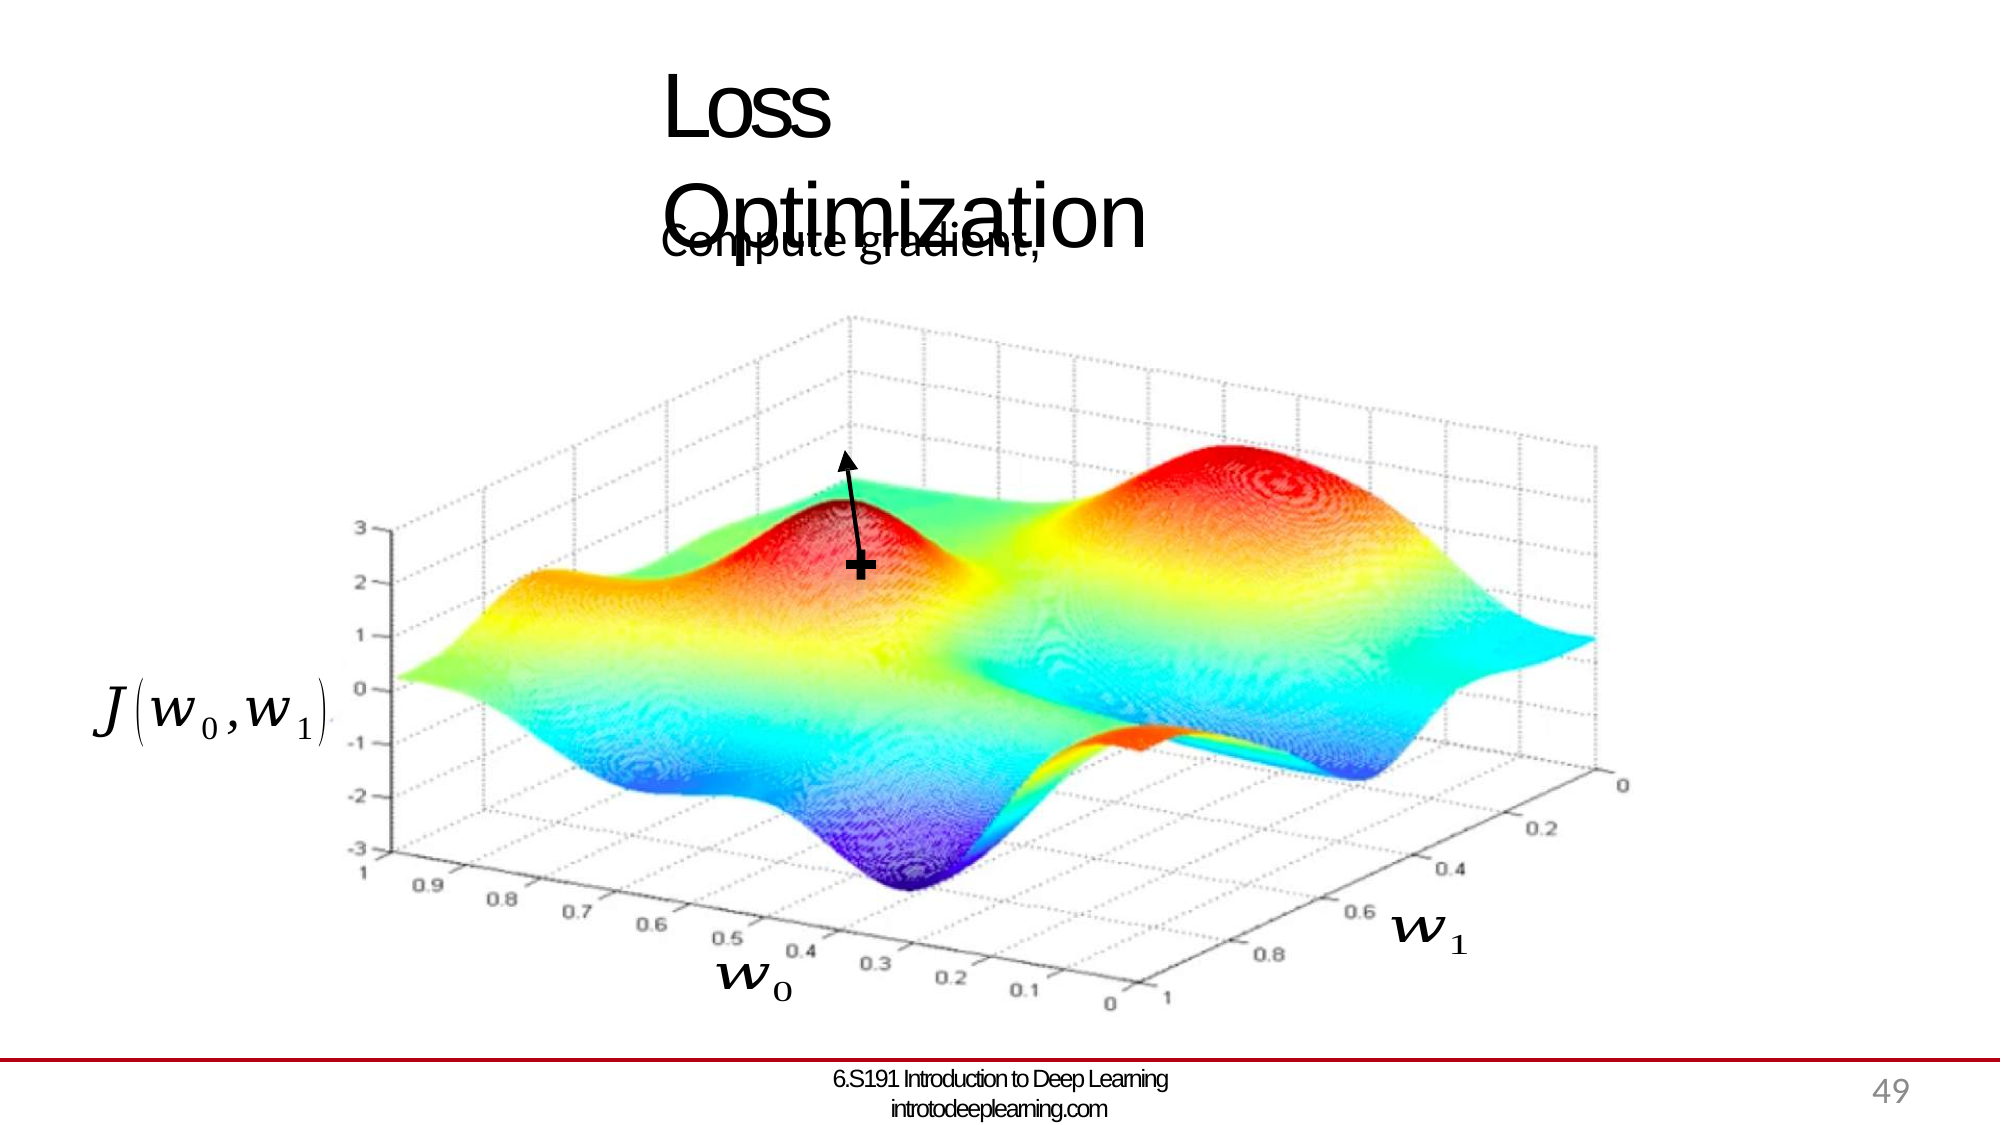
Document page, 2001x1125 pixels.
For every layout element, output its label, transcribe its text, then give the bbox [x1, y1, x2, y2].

slide_number 49 [1449, 1065, 1910, 1122]
text_box [325, 309, 1635, 1018]
text_box [837, 450, 862, 555]
title Loss Optimization [658, 44, 1342, 267]
text_box [856, 549, 866, 561]
slide_number 6.S191 Introduction to Deep Learning introtodeeplearning.com [810, 1062, 1190, 1125]
text_box [856, 569, 866, 580]
